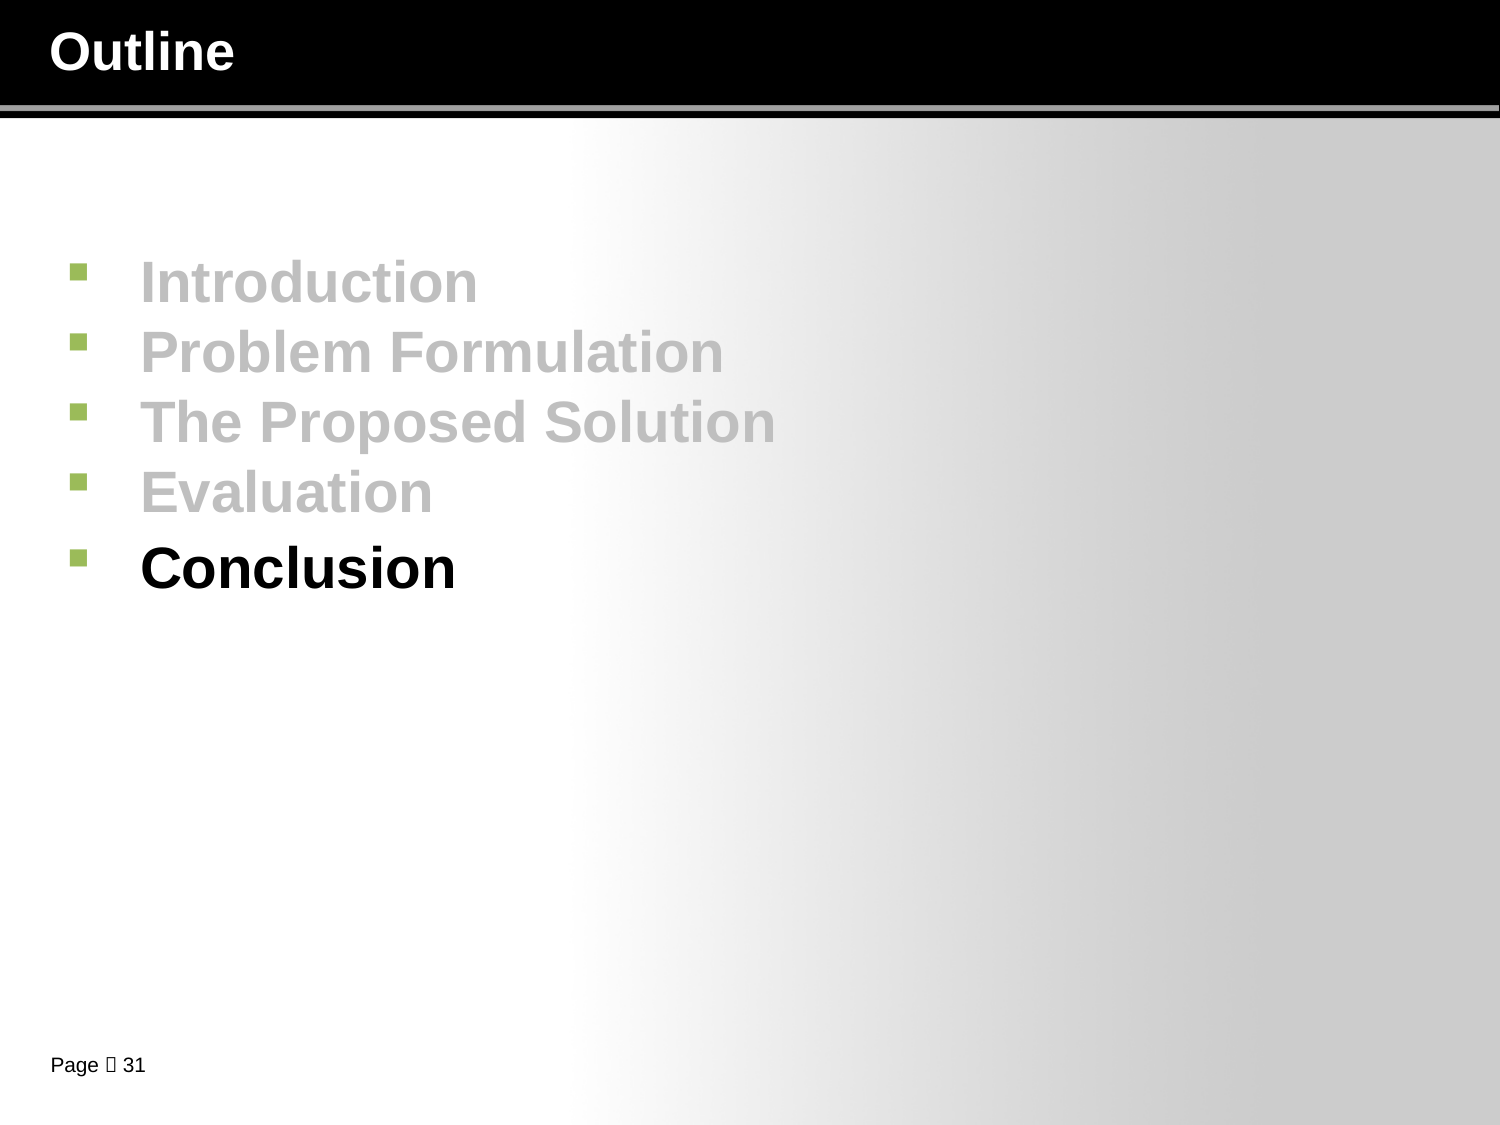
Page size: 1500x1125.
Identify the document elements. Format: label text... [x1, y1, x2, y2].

title Outline [49, 16, 1447, 123]
list Introduction Problem Formulation The Proposed Solution Evaluation Conclusion [48, 244, 1447, 952]
picture [0, 0, 1500, 1125]
